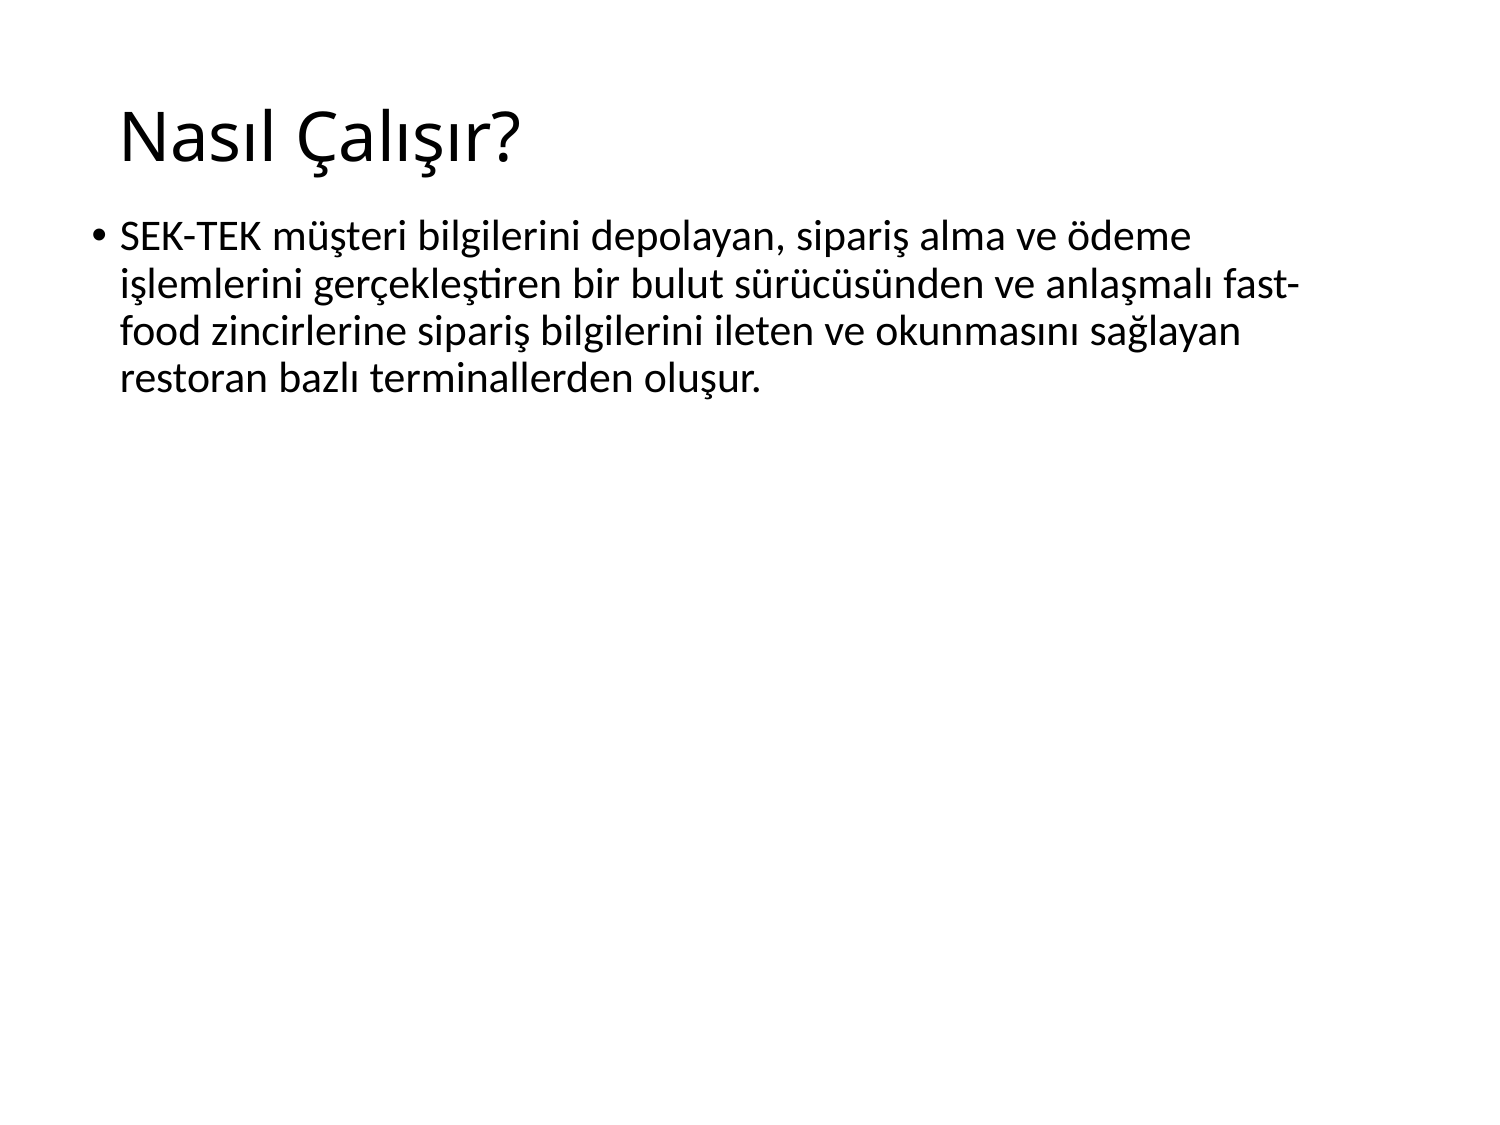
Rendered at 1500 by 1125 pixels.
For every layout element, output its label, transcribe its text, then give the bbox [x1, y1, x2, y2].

list SEK-TEK müşteri bilgilerini depolayan, sipariş alma ve ödeme işlemlerini gerçekleştiren bir bulut sürücüsünden ve anlaşmalı fast-food zincirlerine sipariş bilgilerini ileten ve okunmasını sağlayan restoran bazlı terminallerden oluşur. [76, 205, 1371, 920]
title Nasıl Çalışır? [103, 30, 1397, 249]
